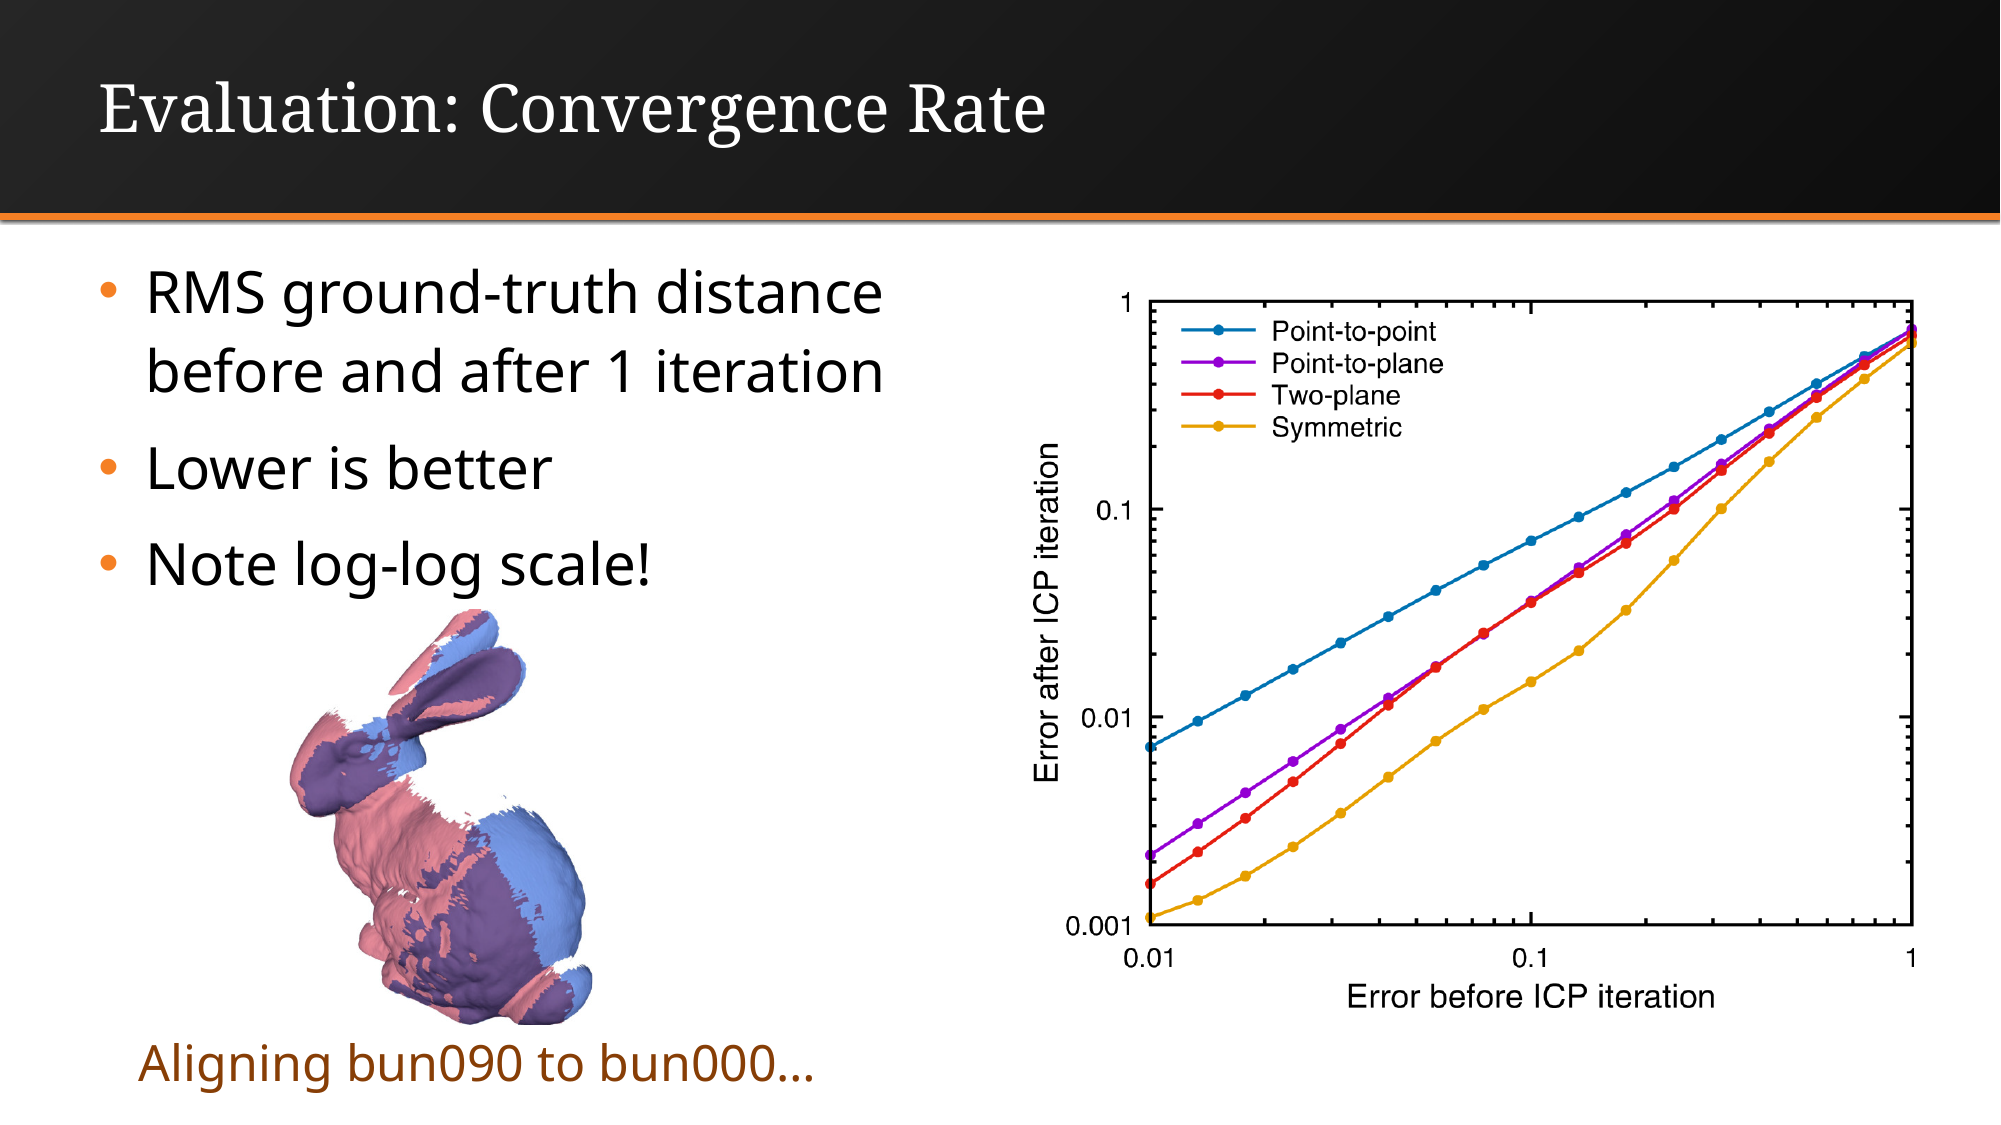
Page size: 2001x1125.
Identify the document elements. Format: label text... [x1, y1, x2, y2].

title Evaluation: Convergence Rate [83, 0, 1917, 213]
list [1033, 291, 1917, 1009]
picture [289, 609, 593, 1025]
list RMS ground-truth distance before and after 1 iteration Lower is better Note log-log scale! [83, 237, 967, 1063]
text_box Aligning bun090 to bun000… [123, 1024, 832, 1100]
